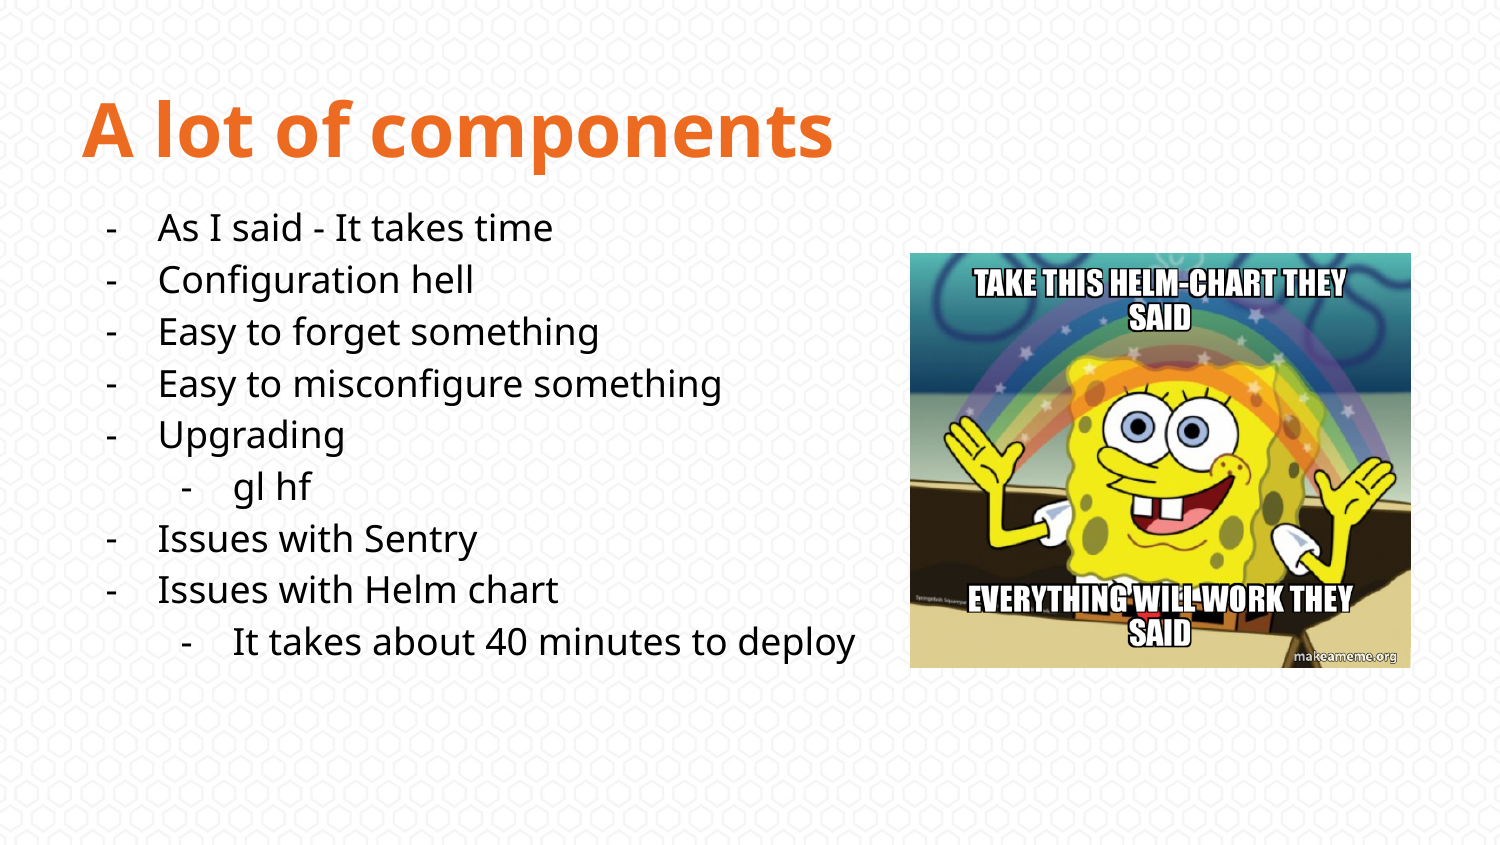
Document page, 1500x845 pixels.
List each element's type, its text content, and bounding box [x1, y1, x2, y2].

list As I said - It takes time Configuration hell Easy to forget something Easy to misconfigure something Upgrading gl hf Issues with Sentry Issues with Helm chart It takes about 40 minutes to deploy [82, 197, 866, 724]
picture [0, 0, 1500, 845]
text_box A lot of components [82, 82, 1391, 173]
